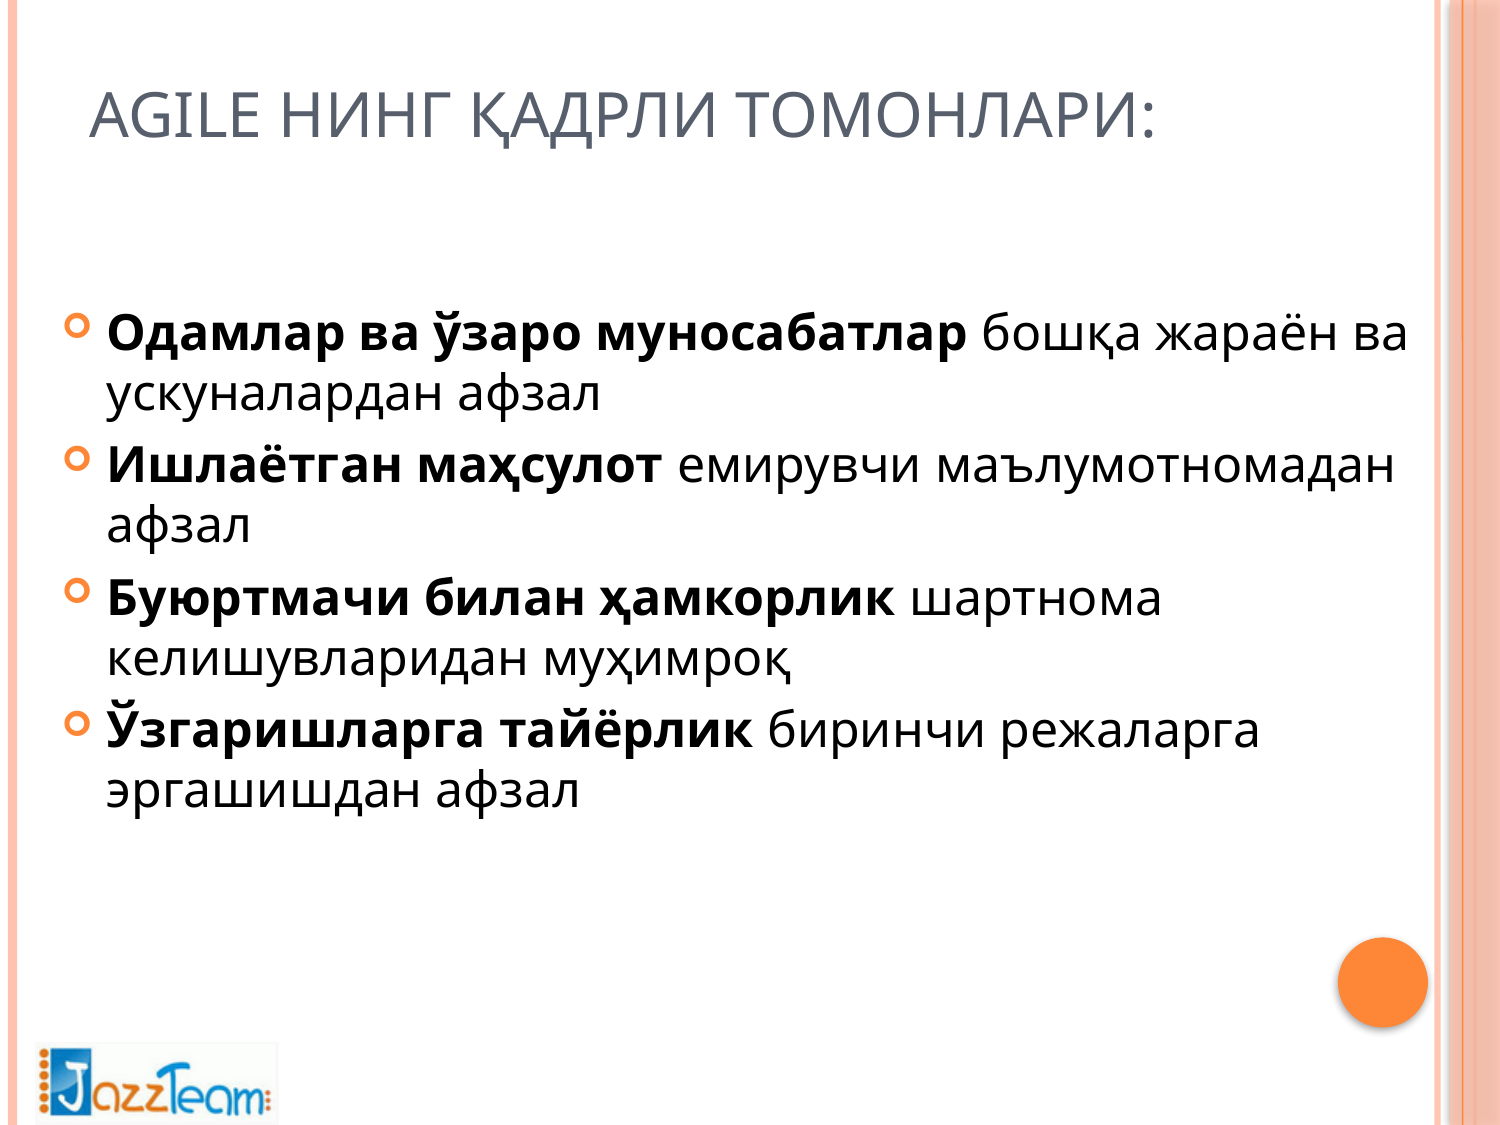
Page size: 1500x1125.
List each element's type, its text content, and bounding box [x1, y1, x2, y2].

list Одамлар ва ўзаро муносабатлар бошқа жараён ва ускуналардан афзал Ишлаётган маҳсулот емирувчи маълумотномадан афзал Буюртмачи билан ҳамкорлик шартнома келишувларидан муҳимроқ Ўзгаришларга тайёрлик биринчи режаларга эргашишдан афзал [46, 292, 1500, 1036]
title Agile нинг қадрли томонлари: [75, 45, 1300, 233]
picture [34, 1041, 280, 1125]
